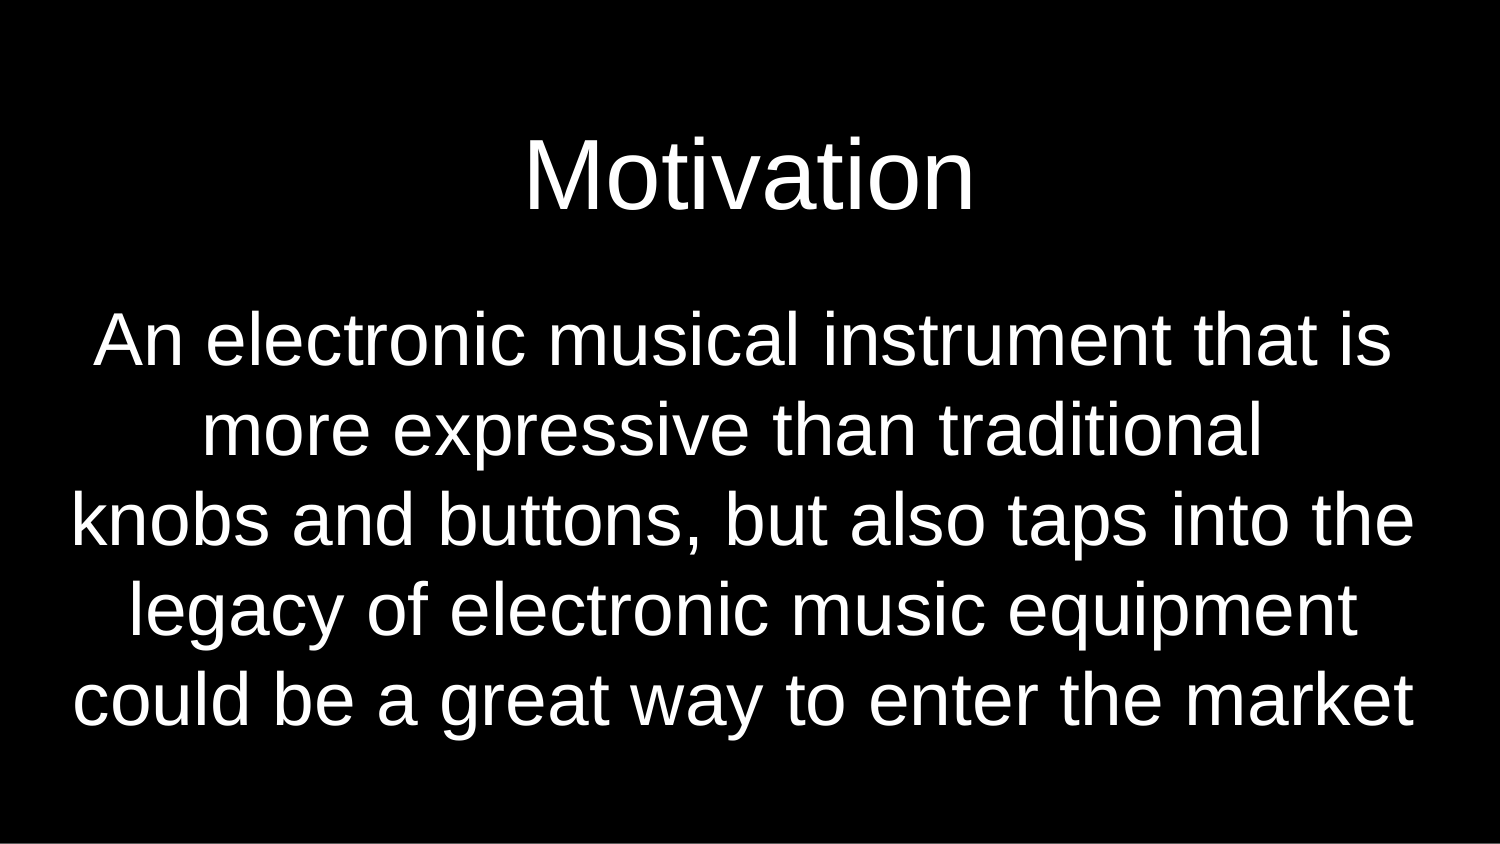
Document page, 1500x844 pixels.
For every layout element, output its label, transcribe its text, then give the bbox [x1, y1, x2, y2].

title Motivation [135, 40, 1365, 237]
title An electronic musical instrument that is more expressive than traditional knobs and buttons, but also taps into the legacy of electronic music equipment could be a great way to enter the market [18, 237, 1469, 793]
